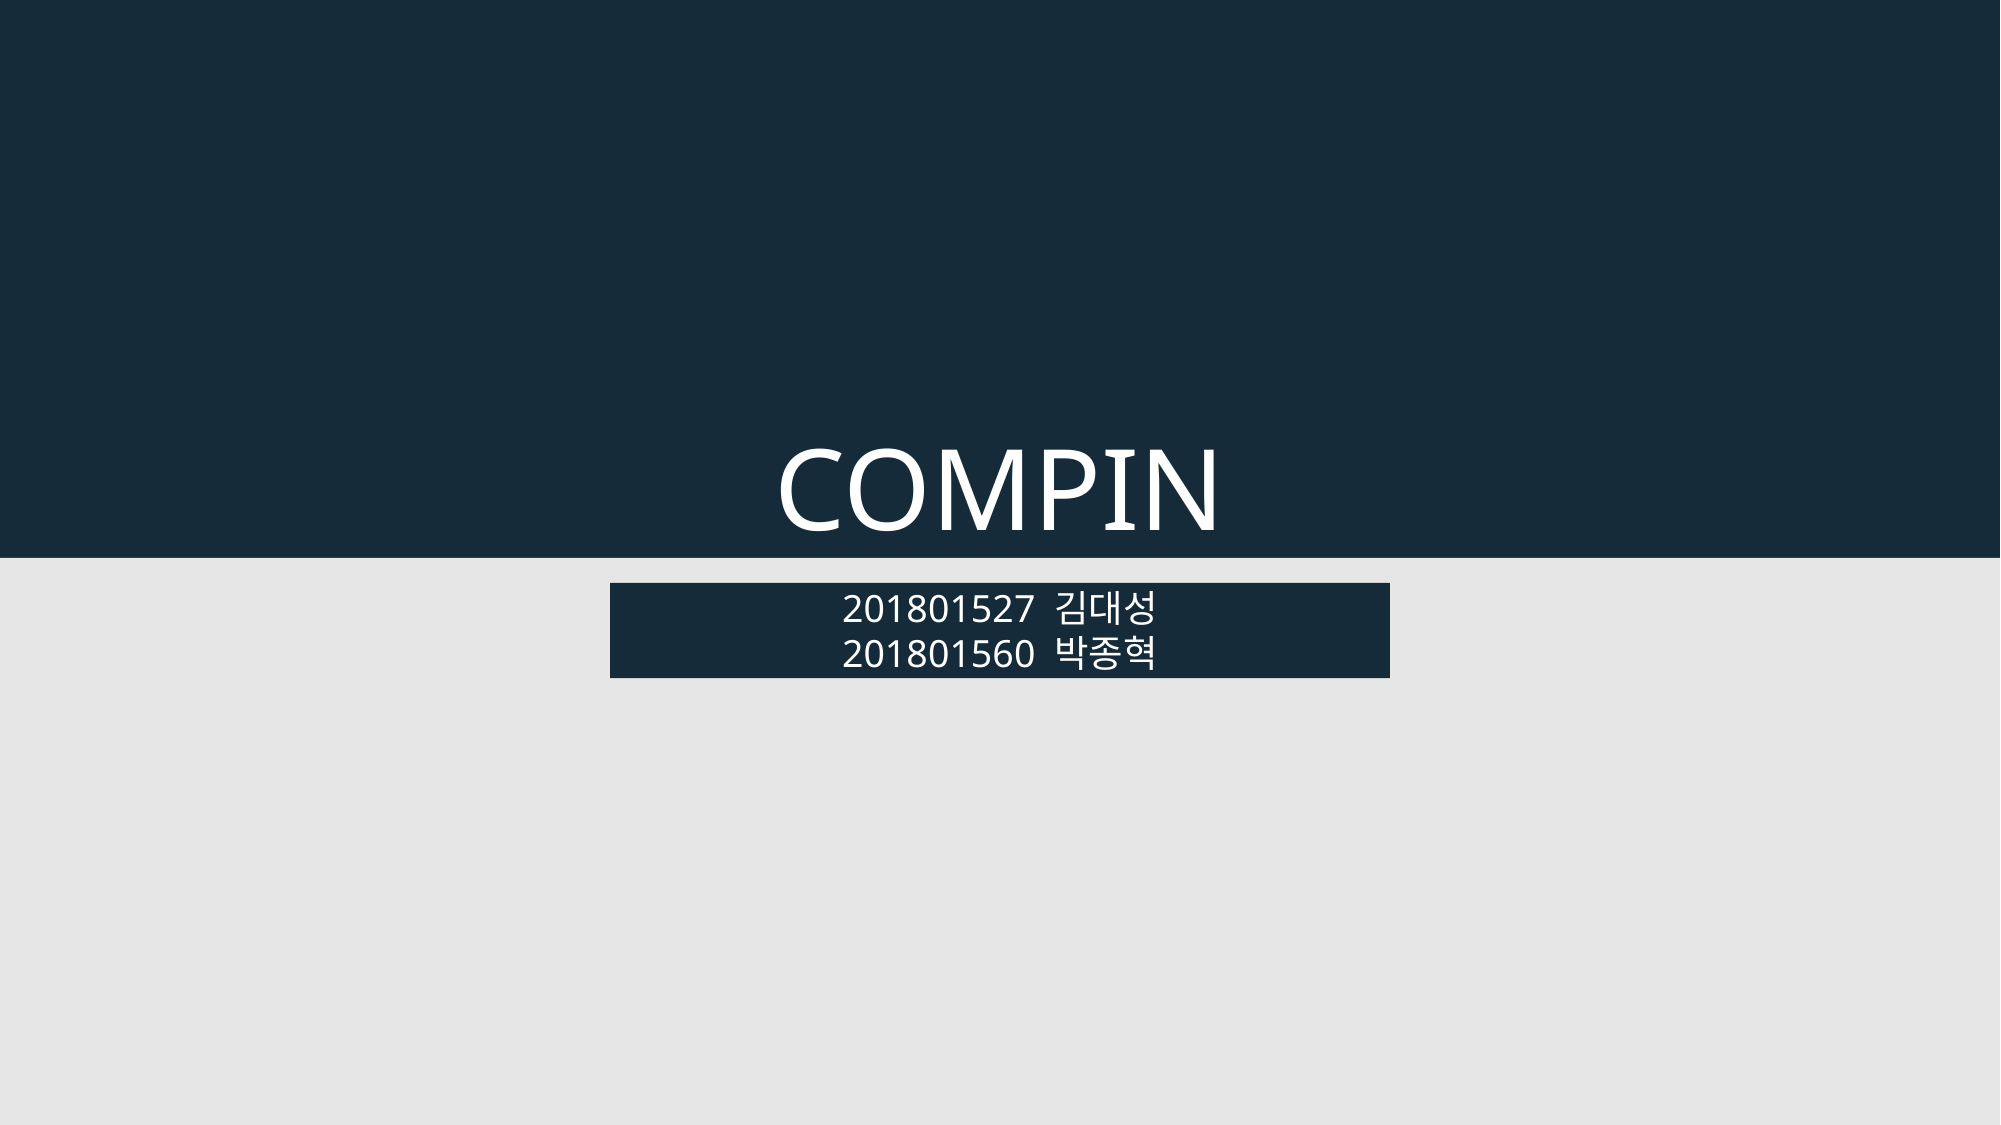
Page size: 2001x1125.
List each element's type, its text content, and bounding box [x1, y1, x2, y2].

text_box 201801527 김대성 201801560 박종혁 [609, 582, 1391, 679]
text_box COMPIN [760, 410, 1240, 561]
text_box [0, 557, 2000, 1125]
